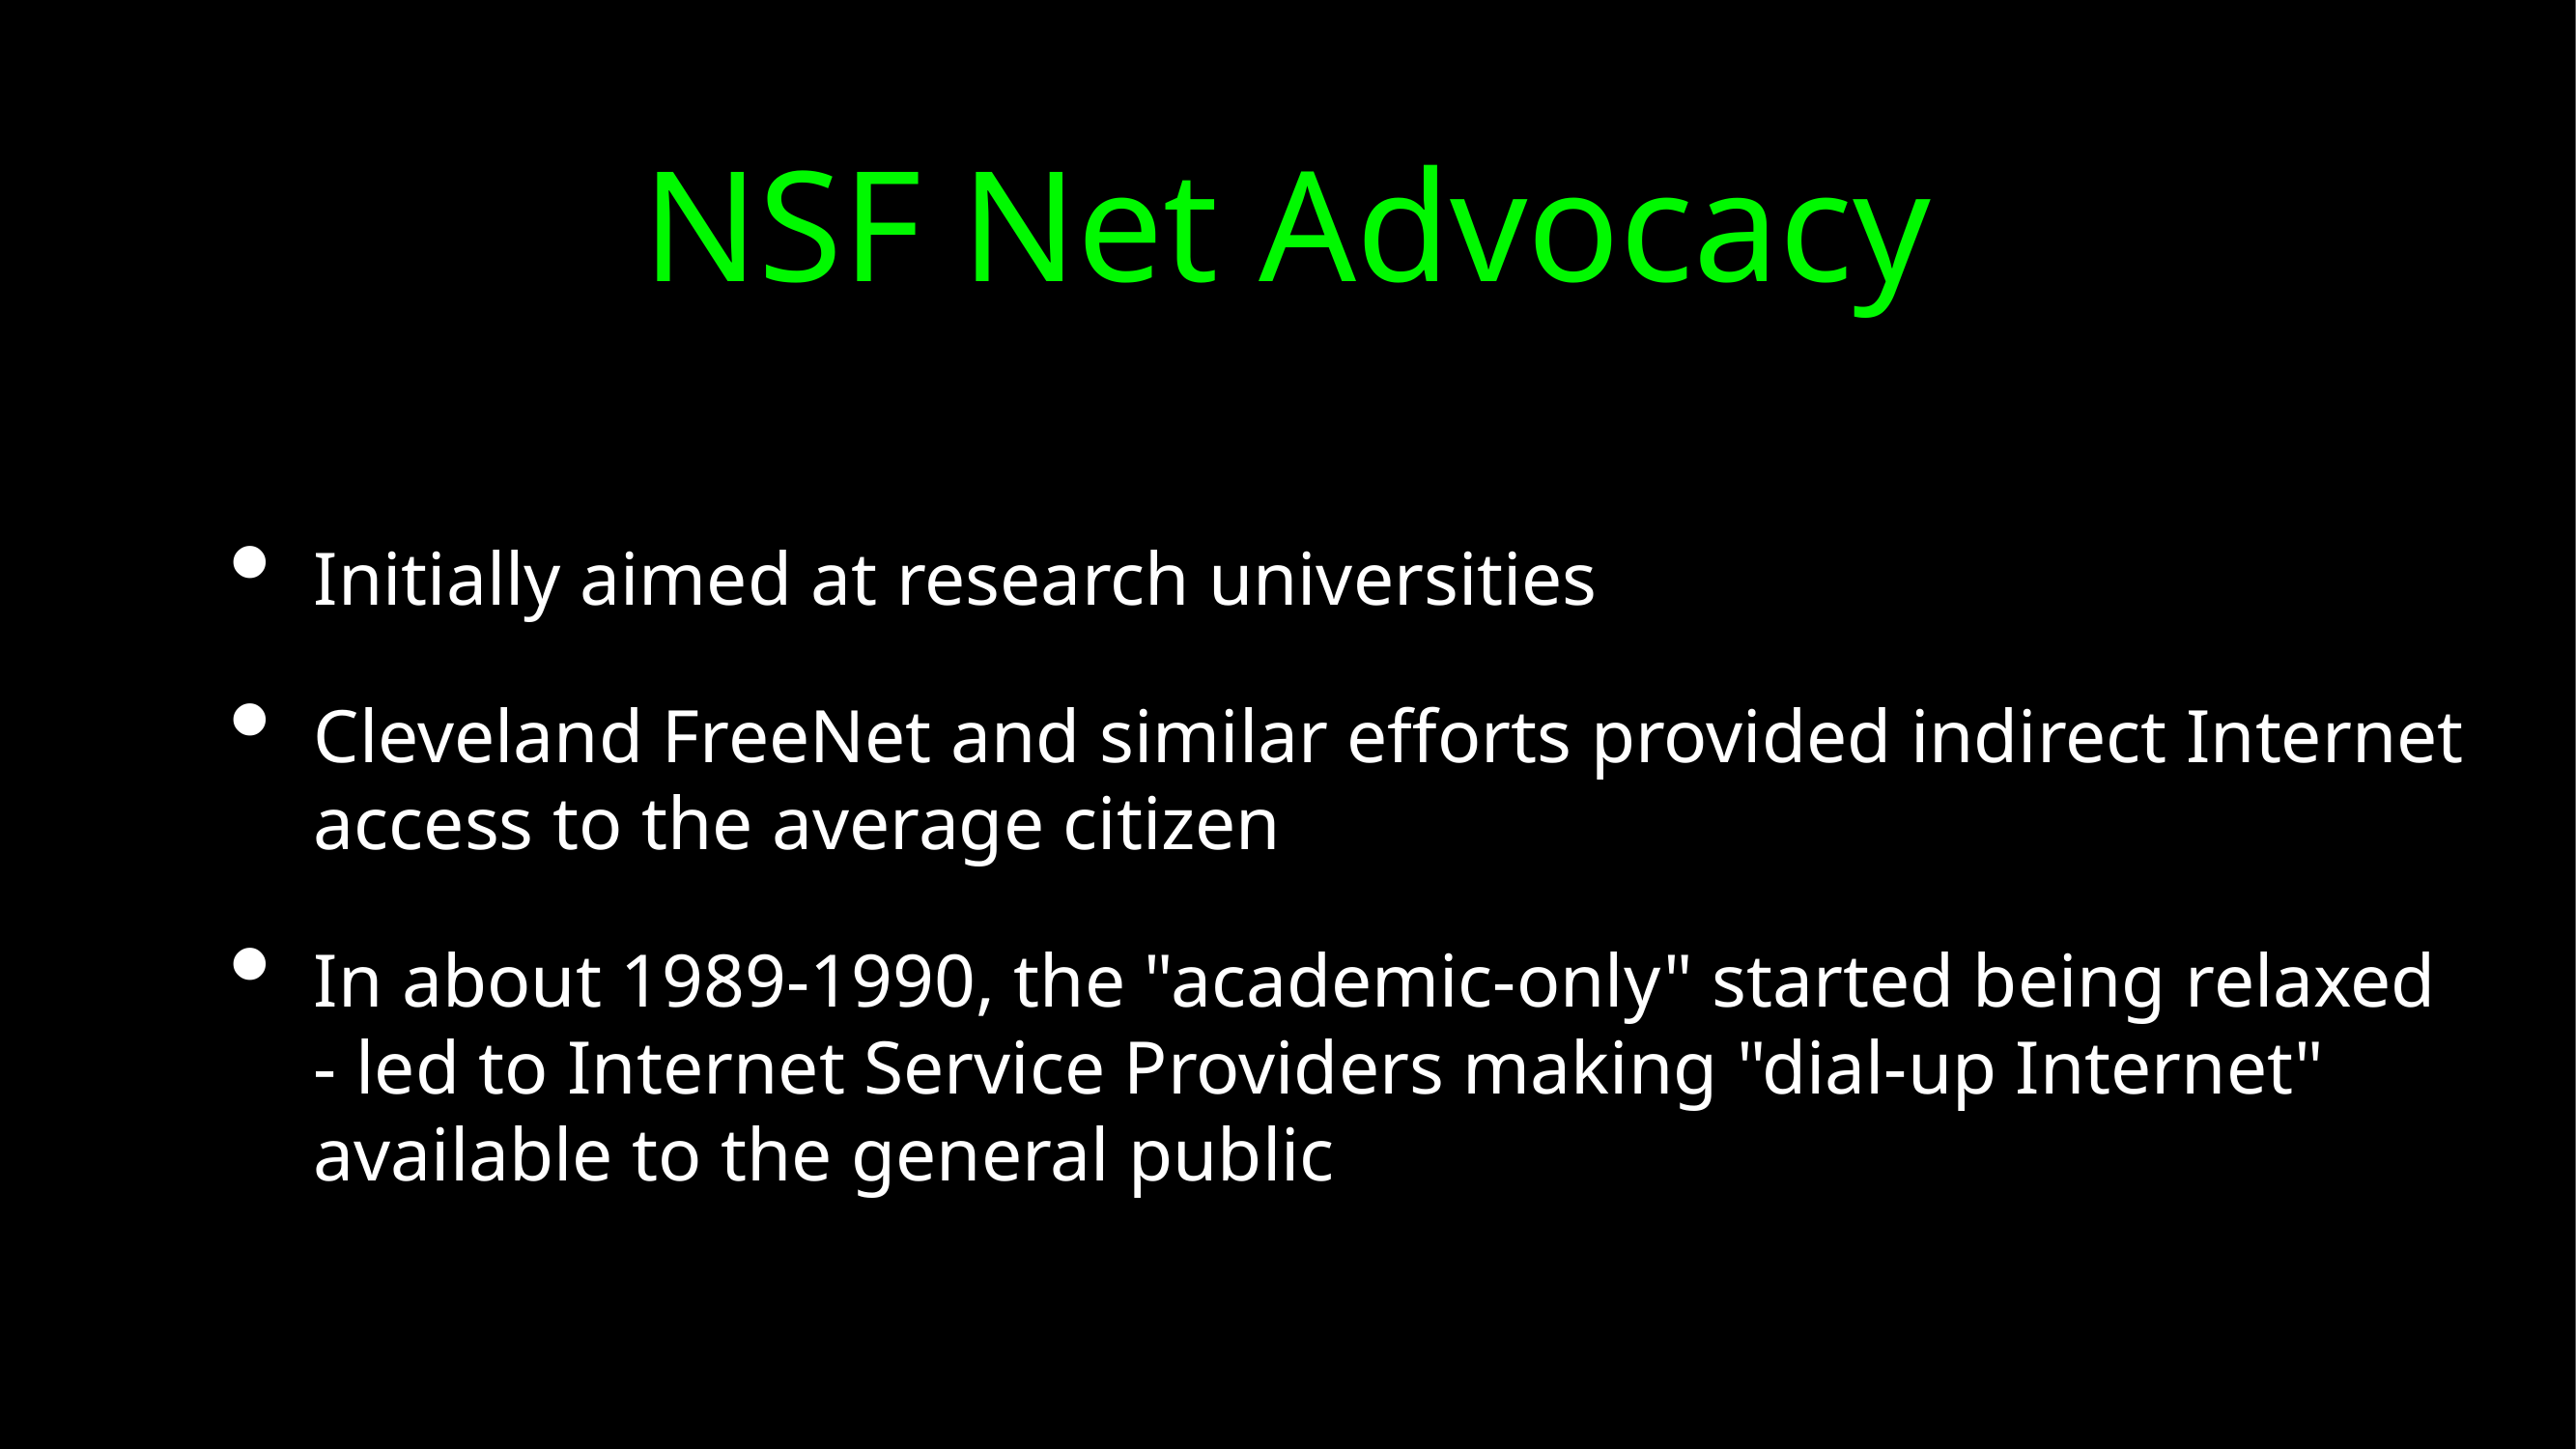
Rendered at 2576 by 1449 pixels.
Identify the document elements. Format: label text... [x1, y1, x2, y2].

title NSF Net Advocacy [183, 38, 2392, 404]
list Initially aimed at research universities Cleveland FreeNet and similar efforts provided indirect Internet access to the average citizen In about 1989-1990, the "academic-only" started being relaxed - led to Internet Service Providers making "dial-up Internet" available to the general public [188, 412, 2484, 1317]
